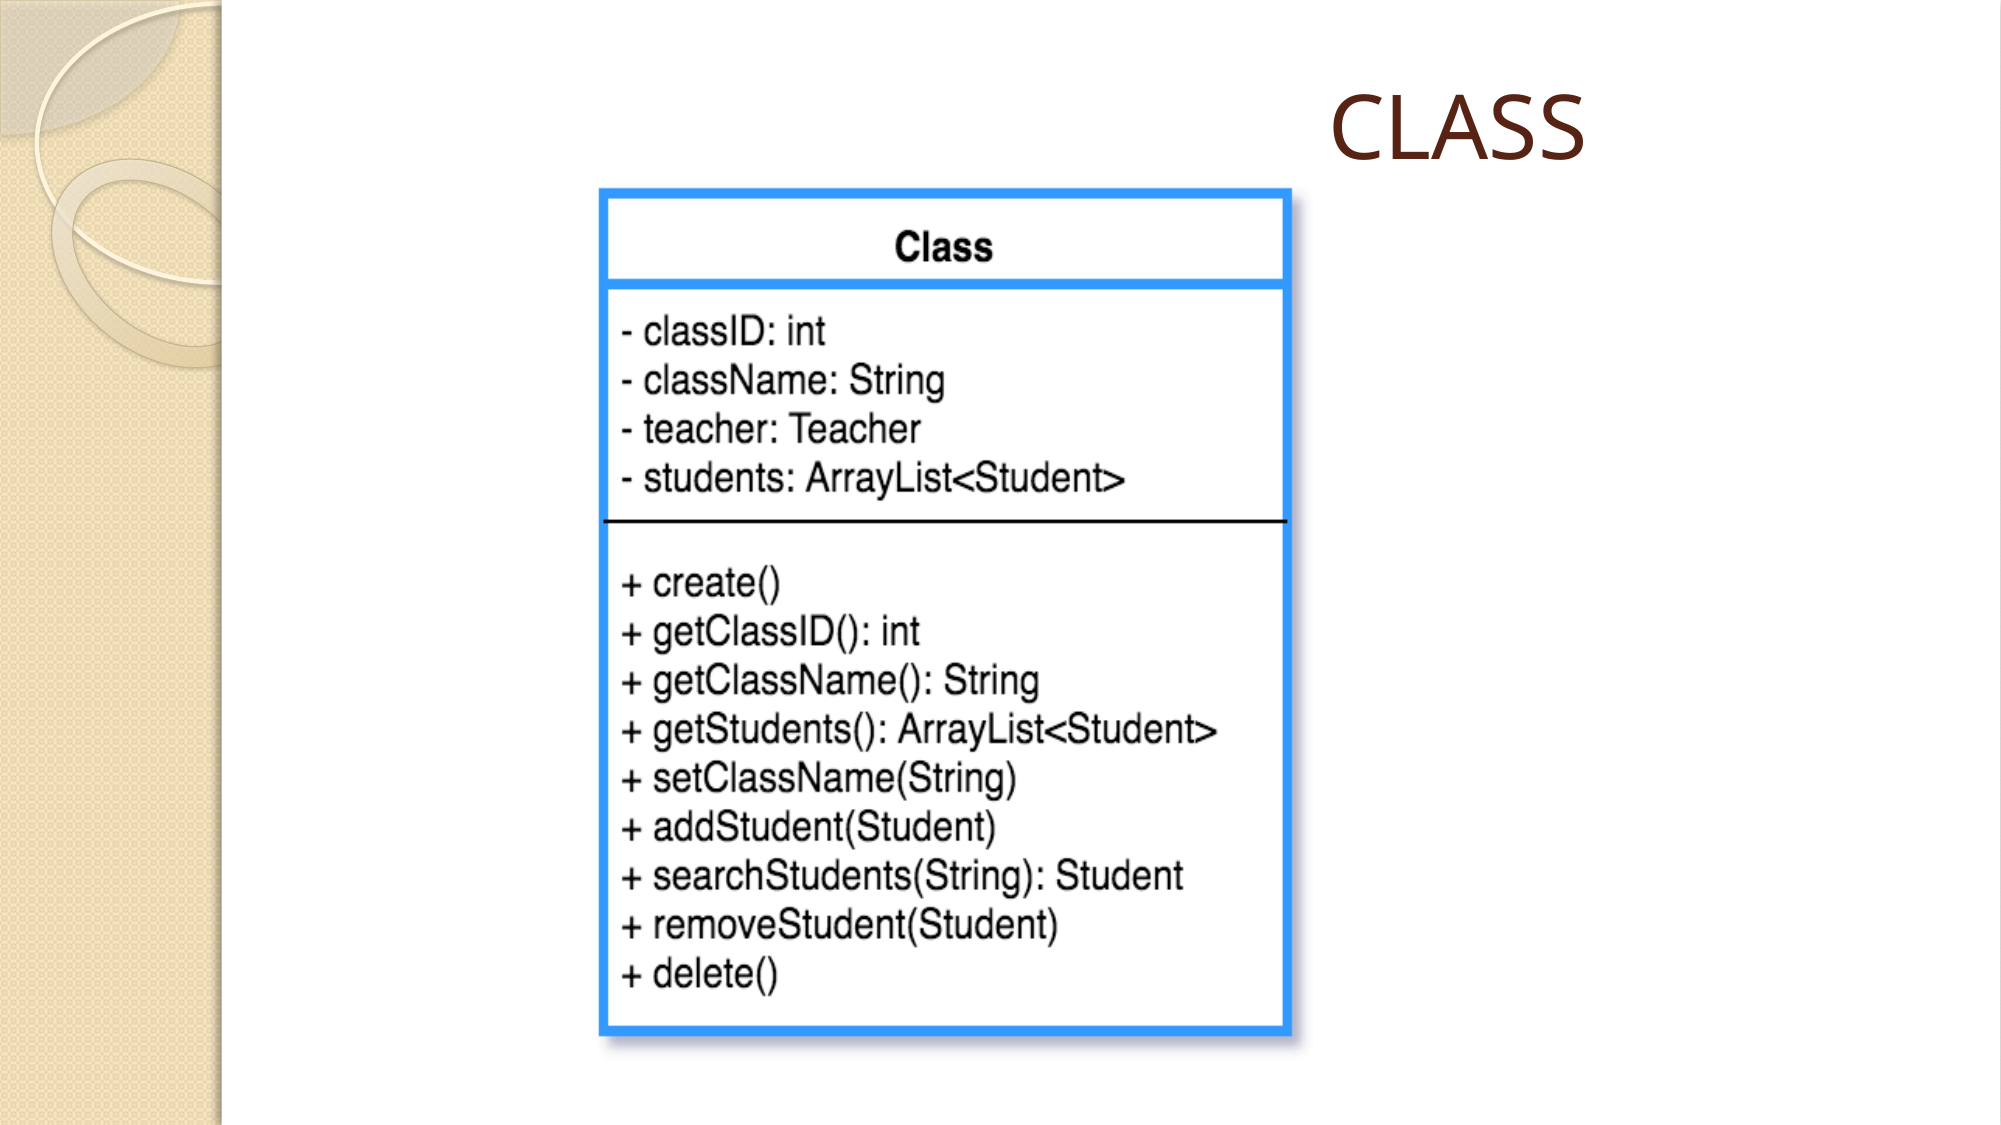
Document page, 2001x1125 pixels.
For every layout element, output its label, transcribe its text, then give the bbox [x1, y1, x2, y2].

title CLASS [1313, 62, 1868, 186]
picture [595, 184, 1314, 1068]
